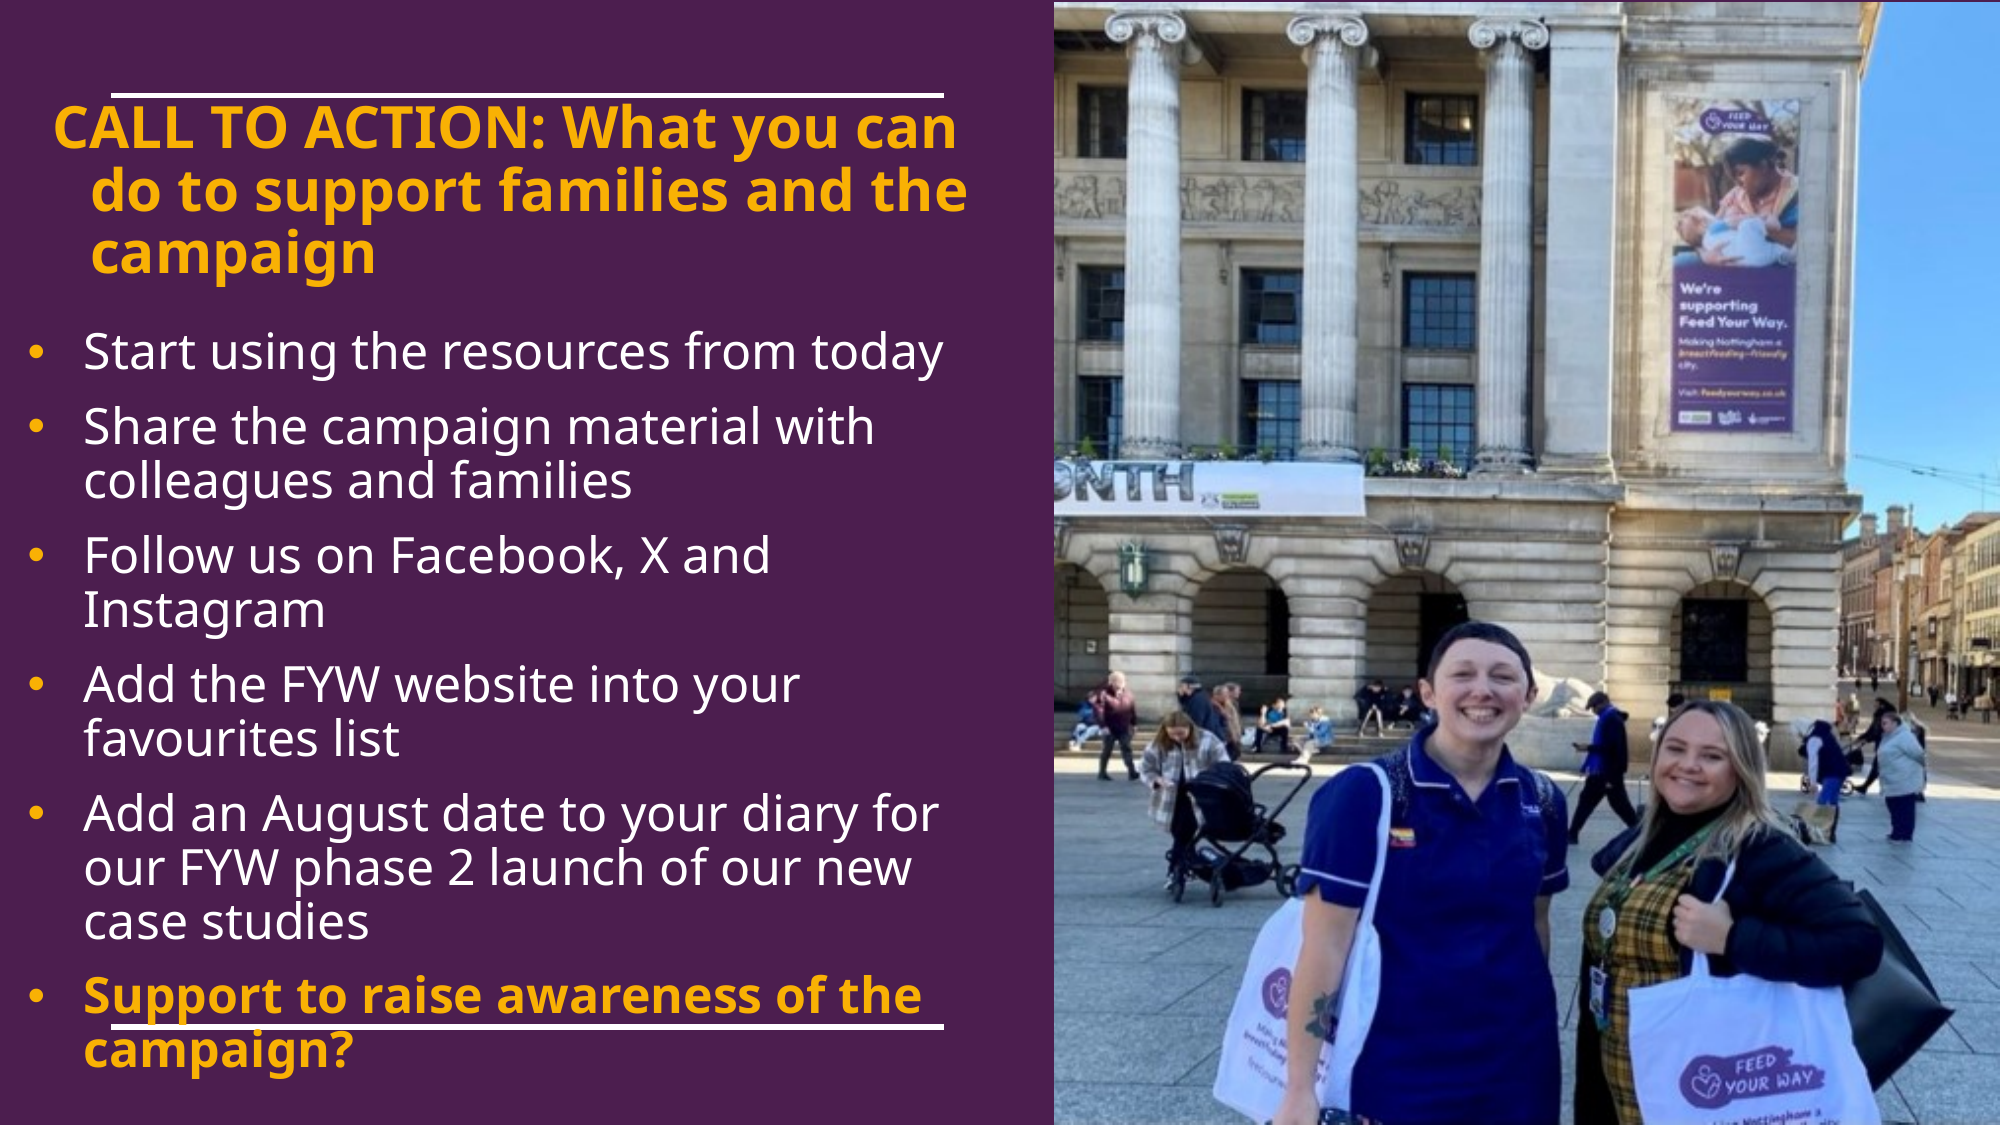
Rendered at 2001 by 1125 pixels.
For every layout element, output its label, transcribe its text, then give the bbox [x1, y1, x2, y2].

list Start using the resources from today Share the campaign material with colleagues and families Follow us on Facebook, X and Instagram Add the FYW website into your favourites list Add an August date to your diary for our FYW phase 2 launch of our new case studies Support to raise awareness of the campaign? [0, 319, 1030, 1035]
picture [1054, 2, 2000, 1125]
list CALL TO ACTION: What you can do to support families and the campaign [0, 90, 1005, 364]
